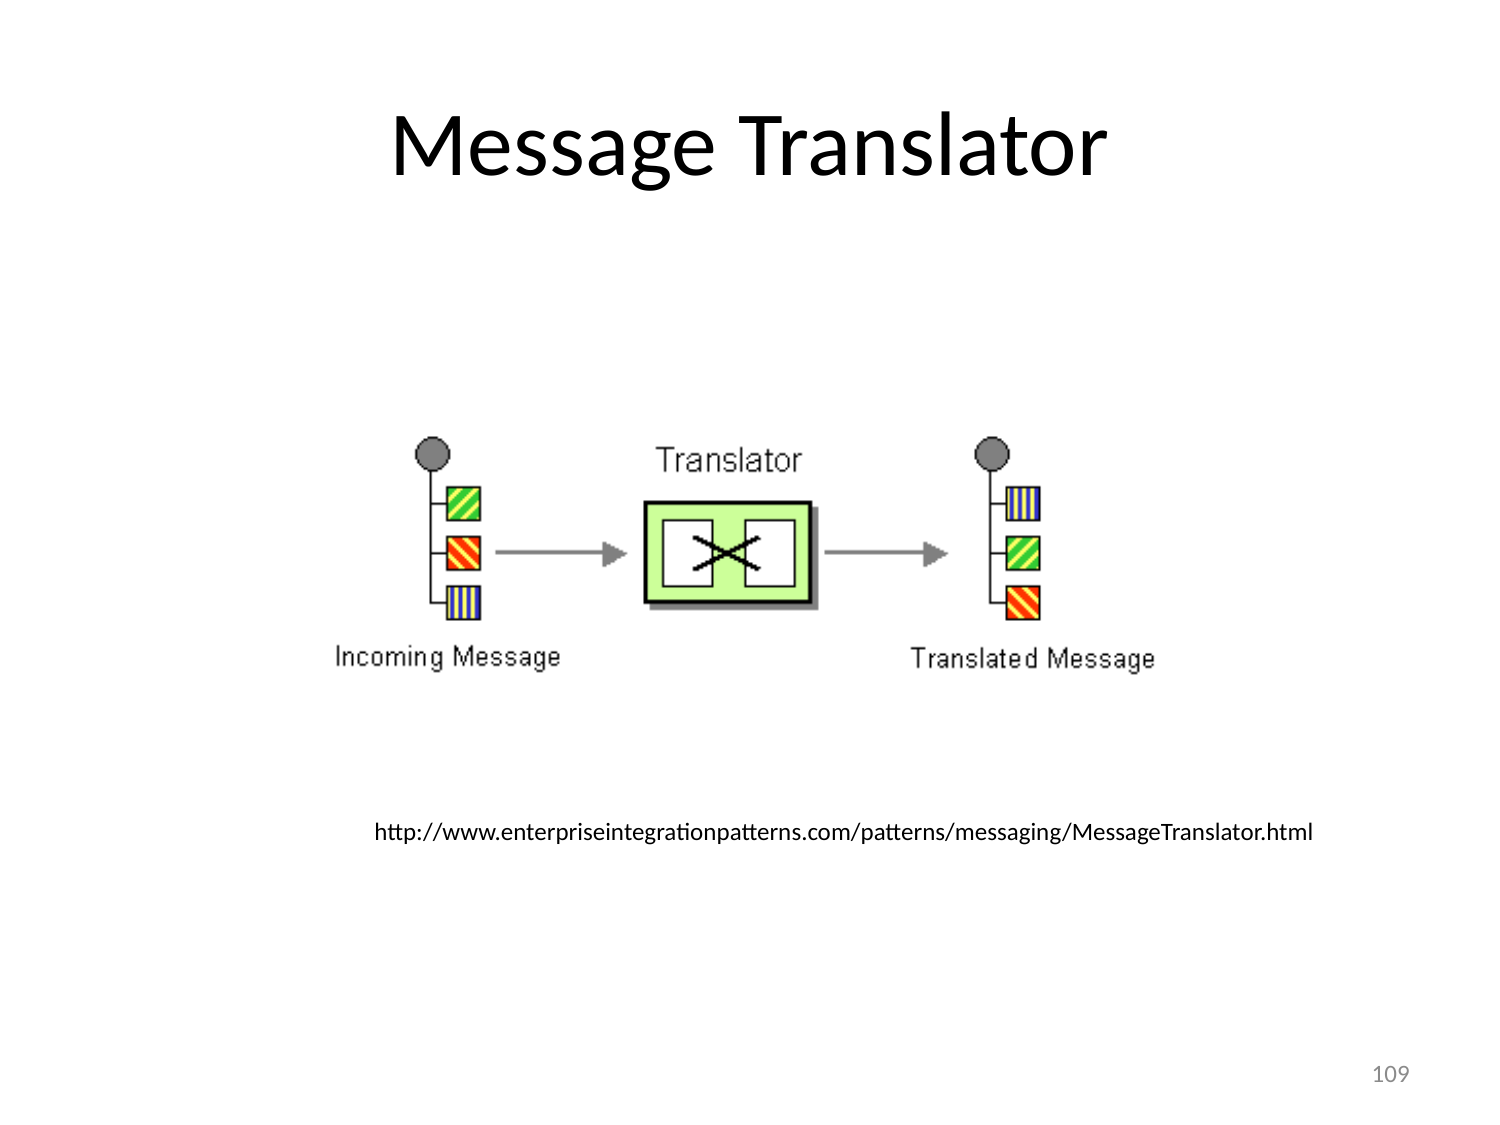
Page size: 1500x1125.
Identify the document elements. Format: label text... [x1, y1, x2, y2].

text_box http://www.enterpriseintegrationpatterns.com/patterns/messaging/MessageTranslator.html [359, 807, 1337, 853]
picture [317, 431, 1183, 687]
title Message Translator [75, 45, 1425, 233]
slide_number 109 [1074, 1042, 1425, 1103]
